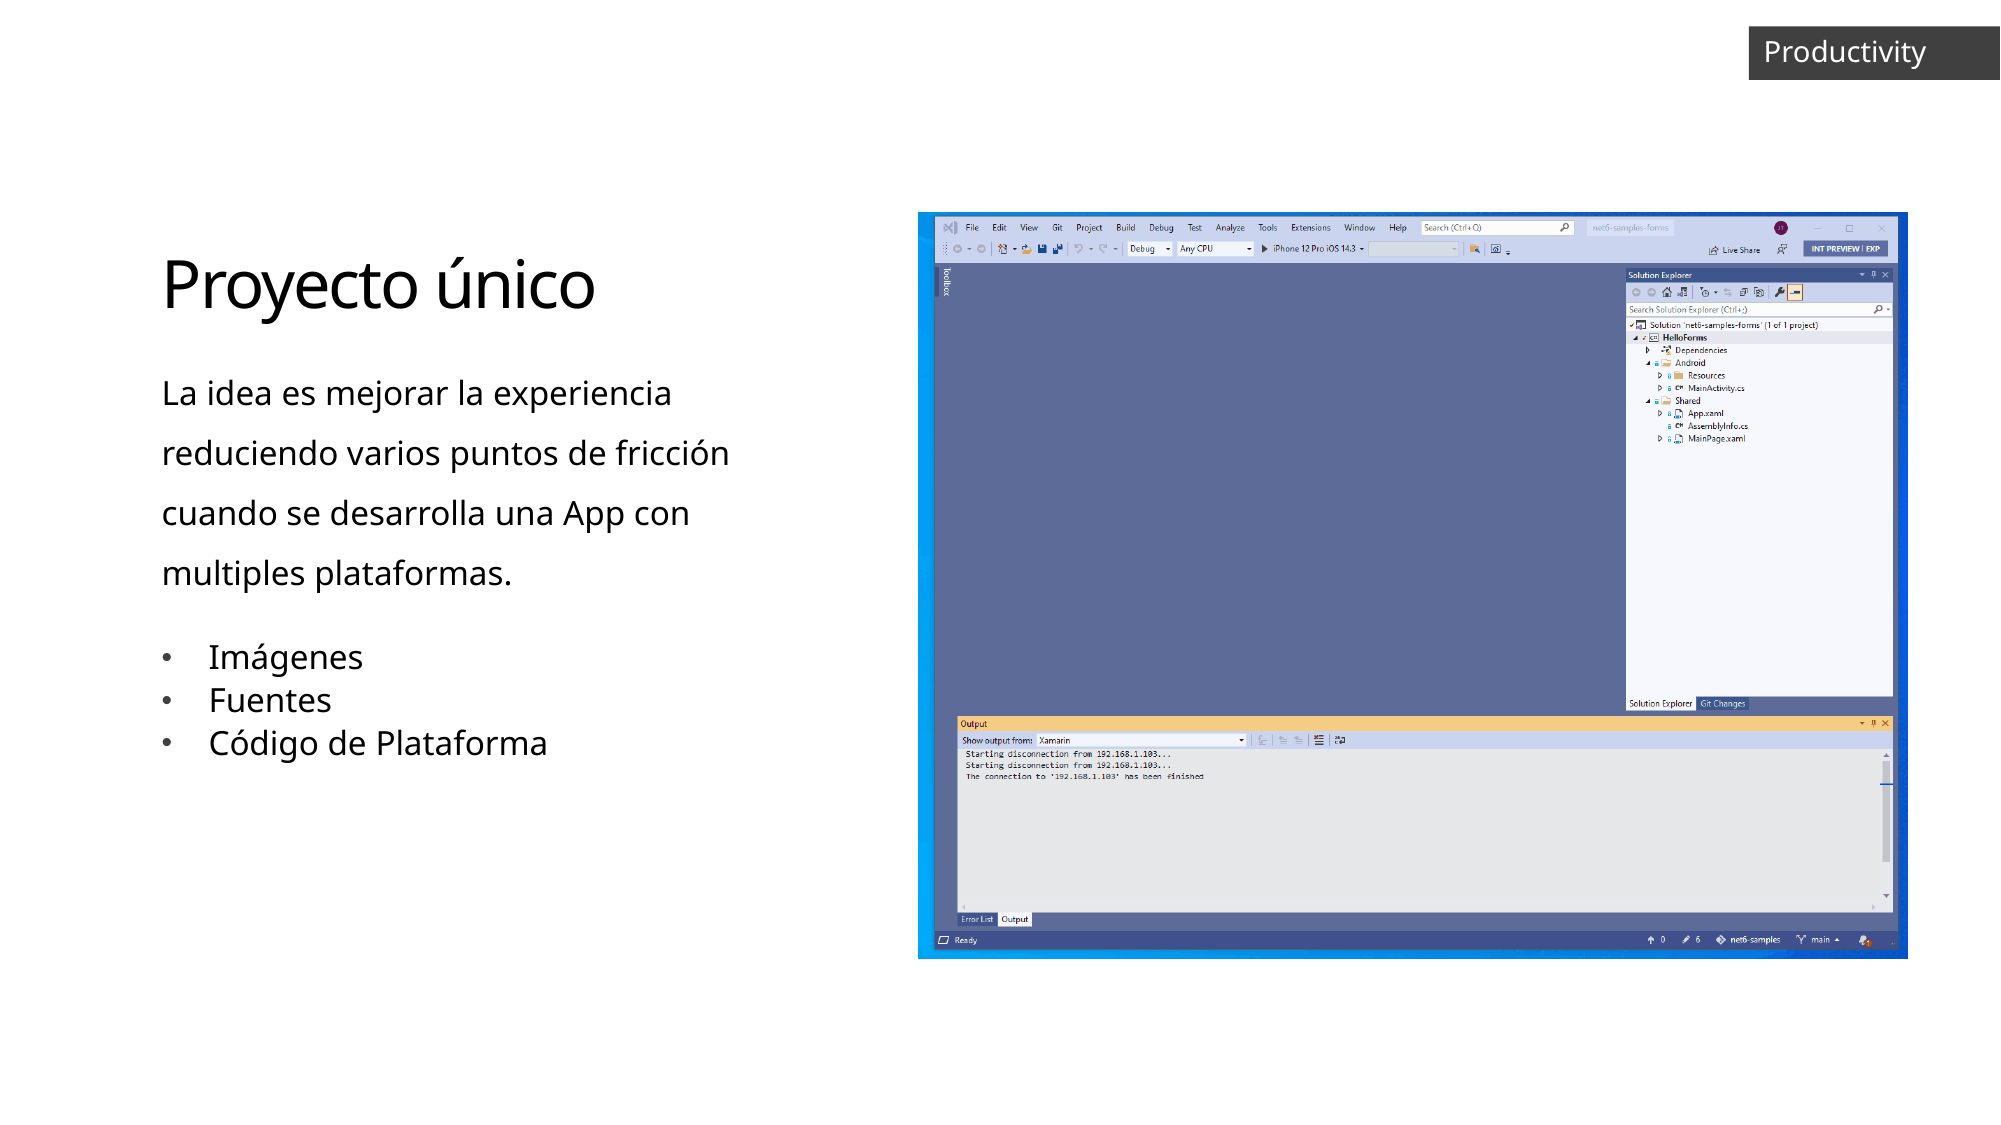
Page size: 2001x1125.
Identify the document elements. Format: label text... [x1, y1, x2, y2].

list La idea es mejorar la experiencia reduciendo varios puntos de fricción cuando se desarrolla una App con multiples plataformas. Imágenes Fuentes Código de Plataforma [137, 337, 783, 788]
title Proyecto único [137, 75, 783, 337]
text_box Productivity [1748, 26, 2000, 80]
picture [918, 212, 1908, 959]
